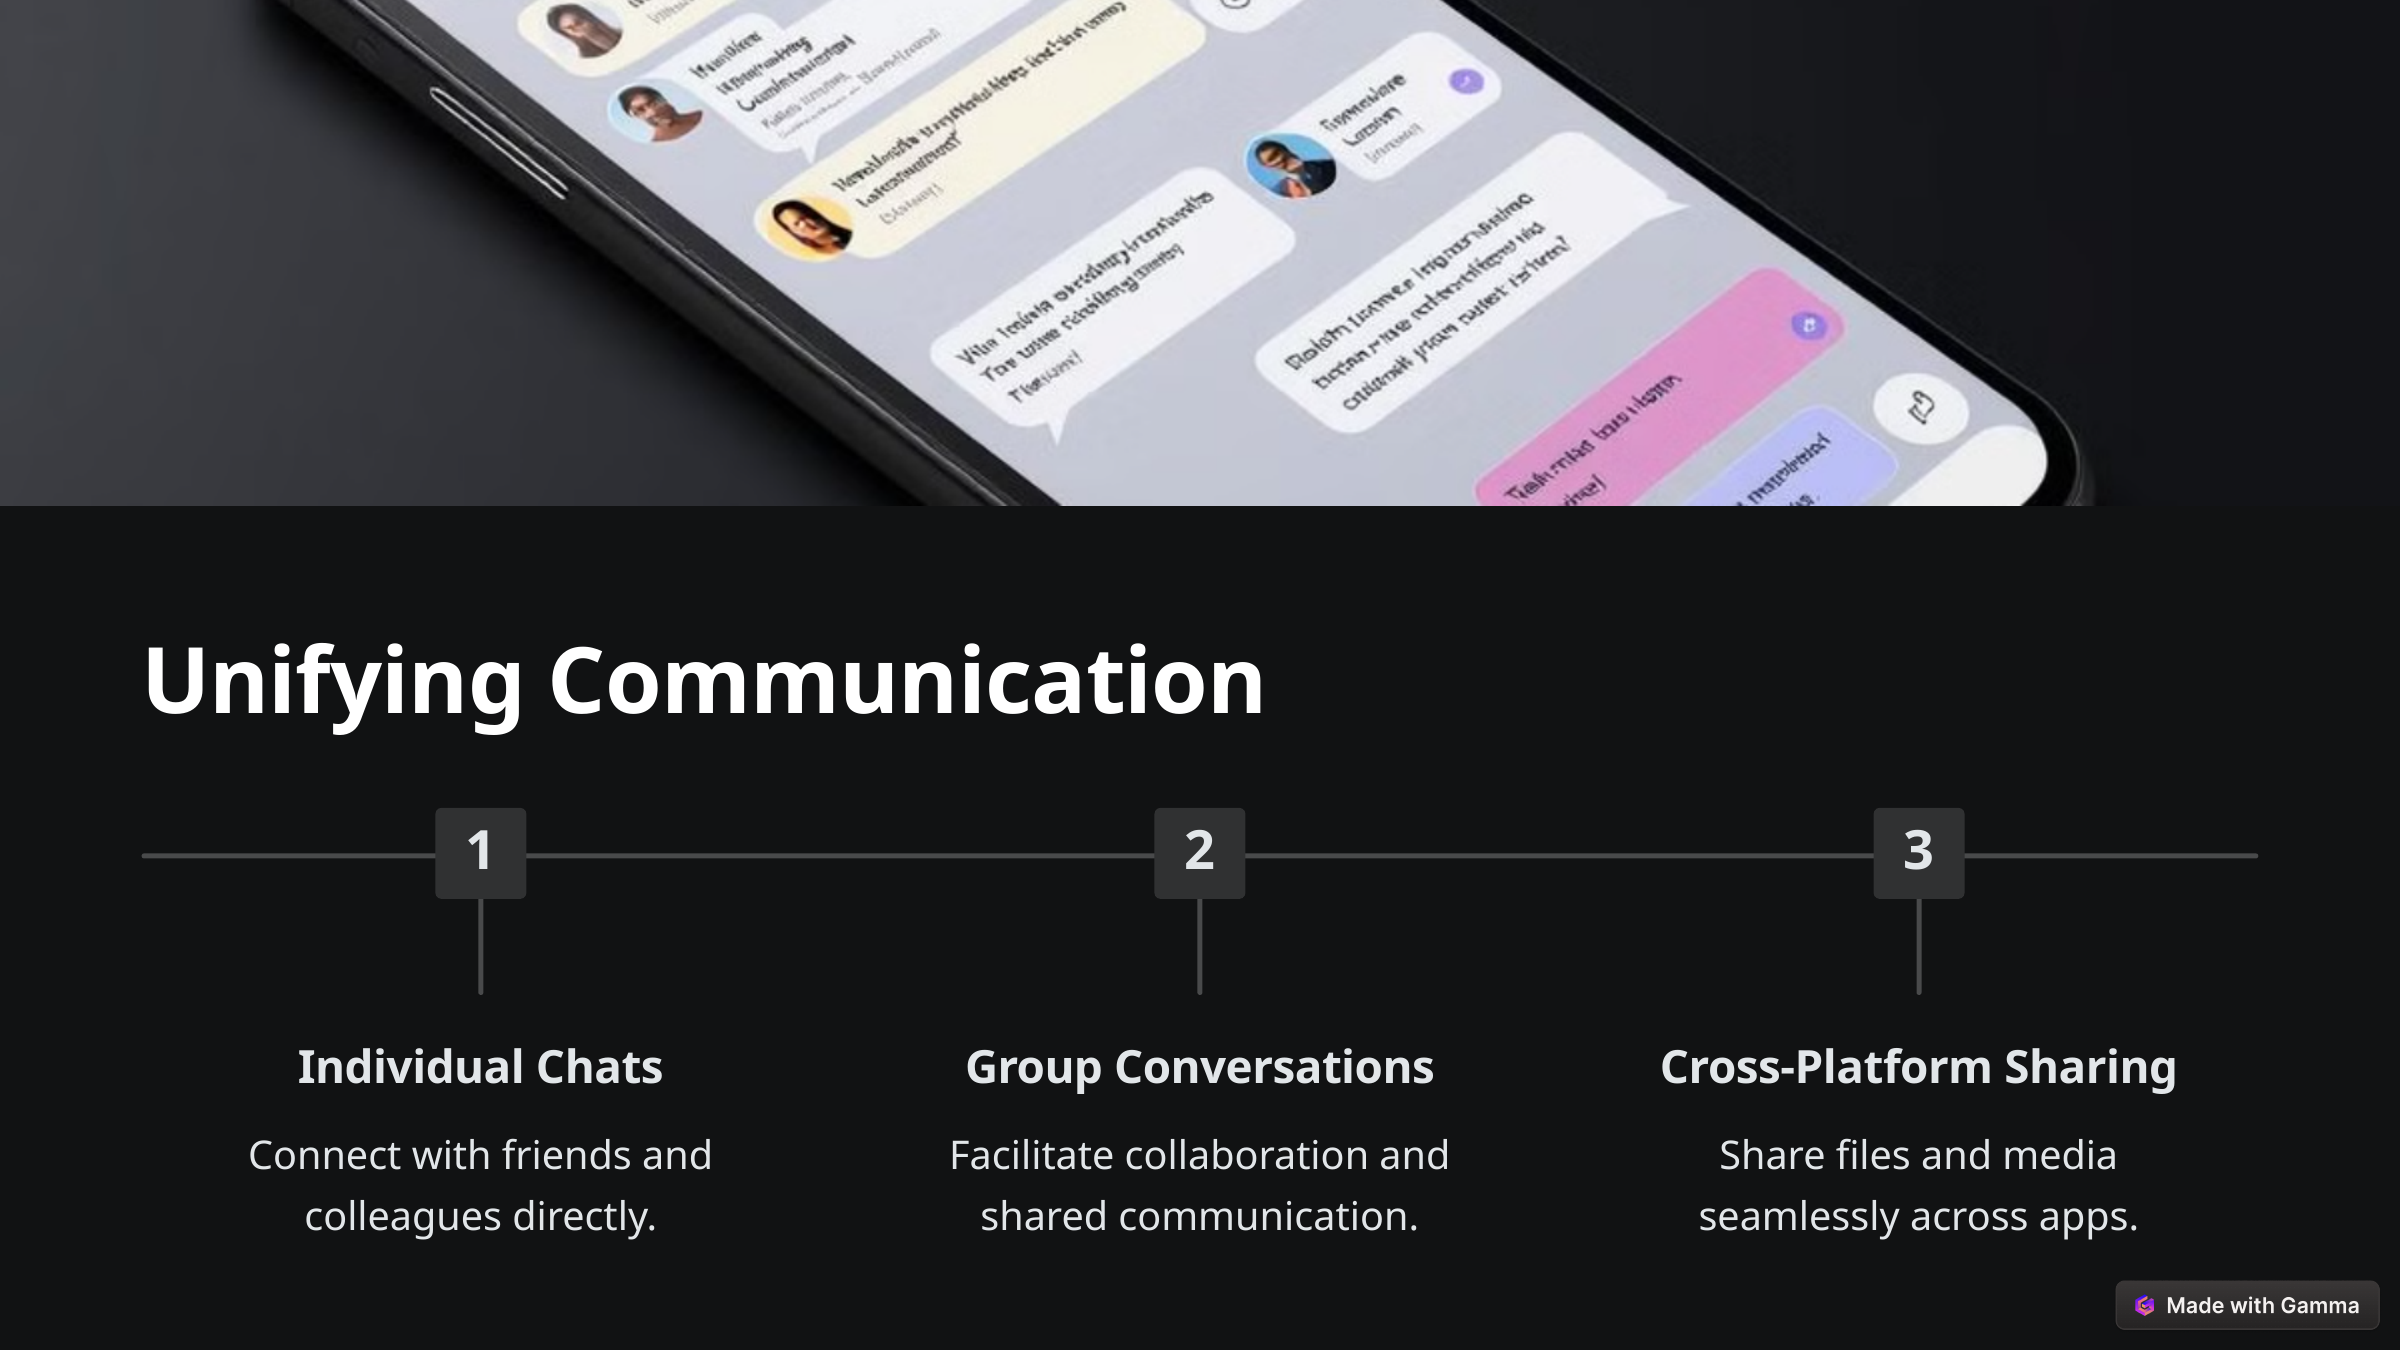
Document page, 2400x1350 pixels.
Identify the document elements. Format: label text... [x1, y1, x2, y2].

text_box [141, 853, 435, 859]
text_box [1965, 853, 2259, 859]
text_box [435, 807, 527, 899]
text_box [1246, 853, 1873, 859]
text_box 1 [470, 825, 492, 881]
text_box [1916, 899, 1922, 995]
picture [2106, 1271, 2389, 1339]
text_box Individual Chats [250, 1035, 711, 1093]
text_box Unifying Communication [141, 617, 1333, 732]
text_box [1154, 807, 1246, 899]
text_box [527, 853, 1154, 859]
text_box Cross-Platform Sharing [1643, 1035, 2195, 1093]
text_box [1197, 899, 1203, 995]
text_box Group Conversations [952, 1035, 1448, 1093]
text_box [478, 899, 484, 995]
picture [0, 0, 2400, 506]
text_box Connect with friends and colleagues directly. [181, 1117, 780, 1239]
text_box 2 [1183, 825, 1216, 881]
text_box Facilitate collaboration and shared communication. [901, 1117, 1499, 1239]
text_box [1873, 807, 1965, 899]
text_box 3 [1902, 825, 1936, 881]
text_box Share files and media seamlessly across apps. [1620, 1117, 2218, 1239]
